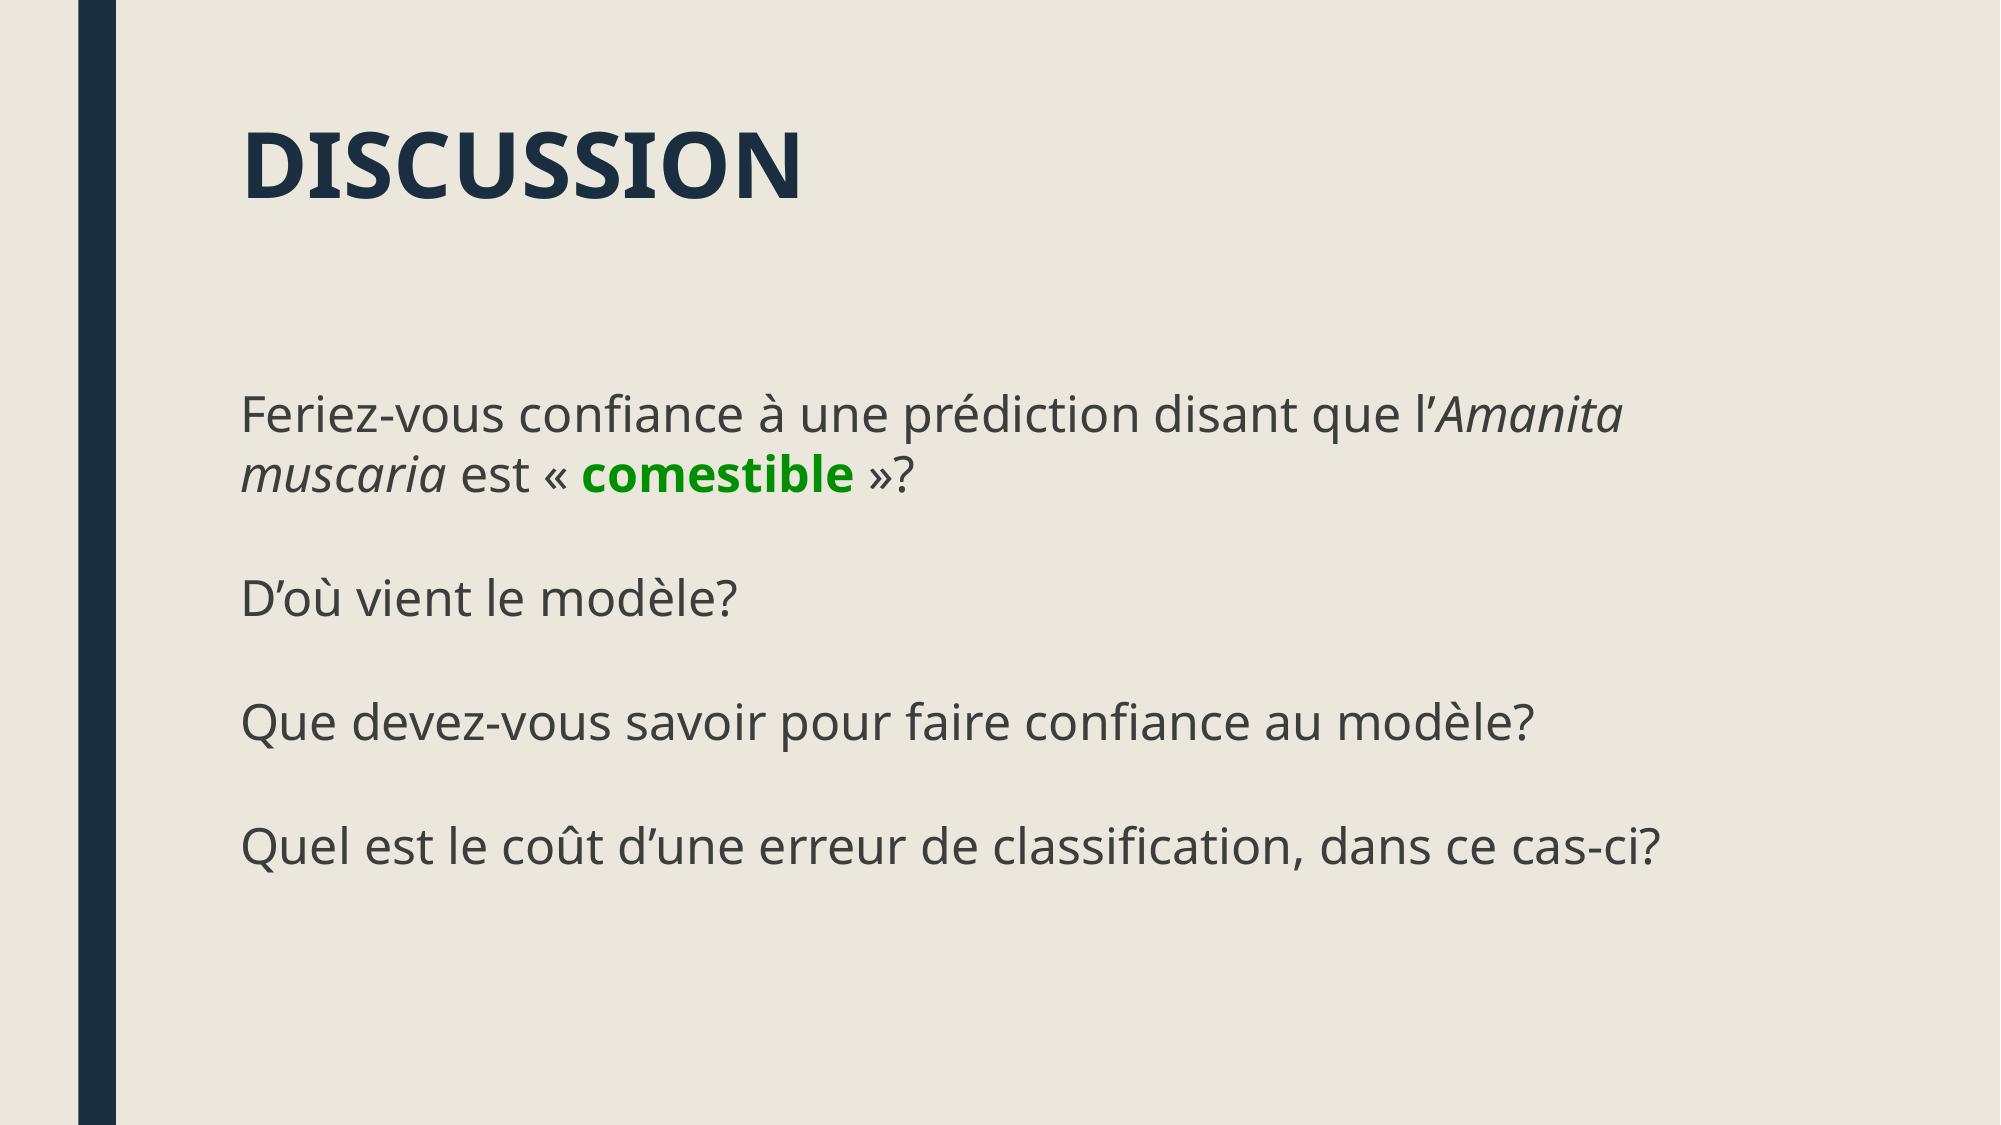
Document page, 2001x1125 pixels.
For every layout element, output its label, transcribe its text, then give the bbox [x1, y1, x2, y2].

list Feriez-vous confiance à une prédiction disant que l’Amanita muscaria est « comestible »? D’où vient le modèle? Que devez-vous savoir pour faire confiance au modèle? Quel est le coût d’une erreur de classification, dans ce cas-ci? [225, 375, 1800, 963]
title DISCUSSION [225, 112, 1800, 357]
